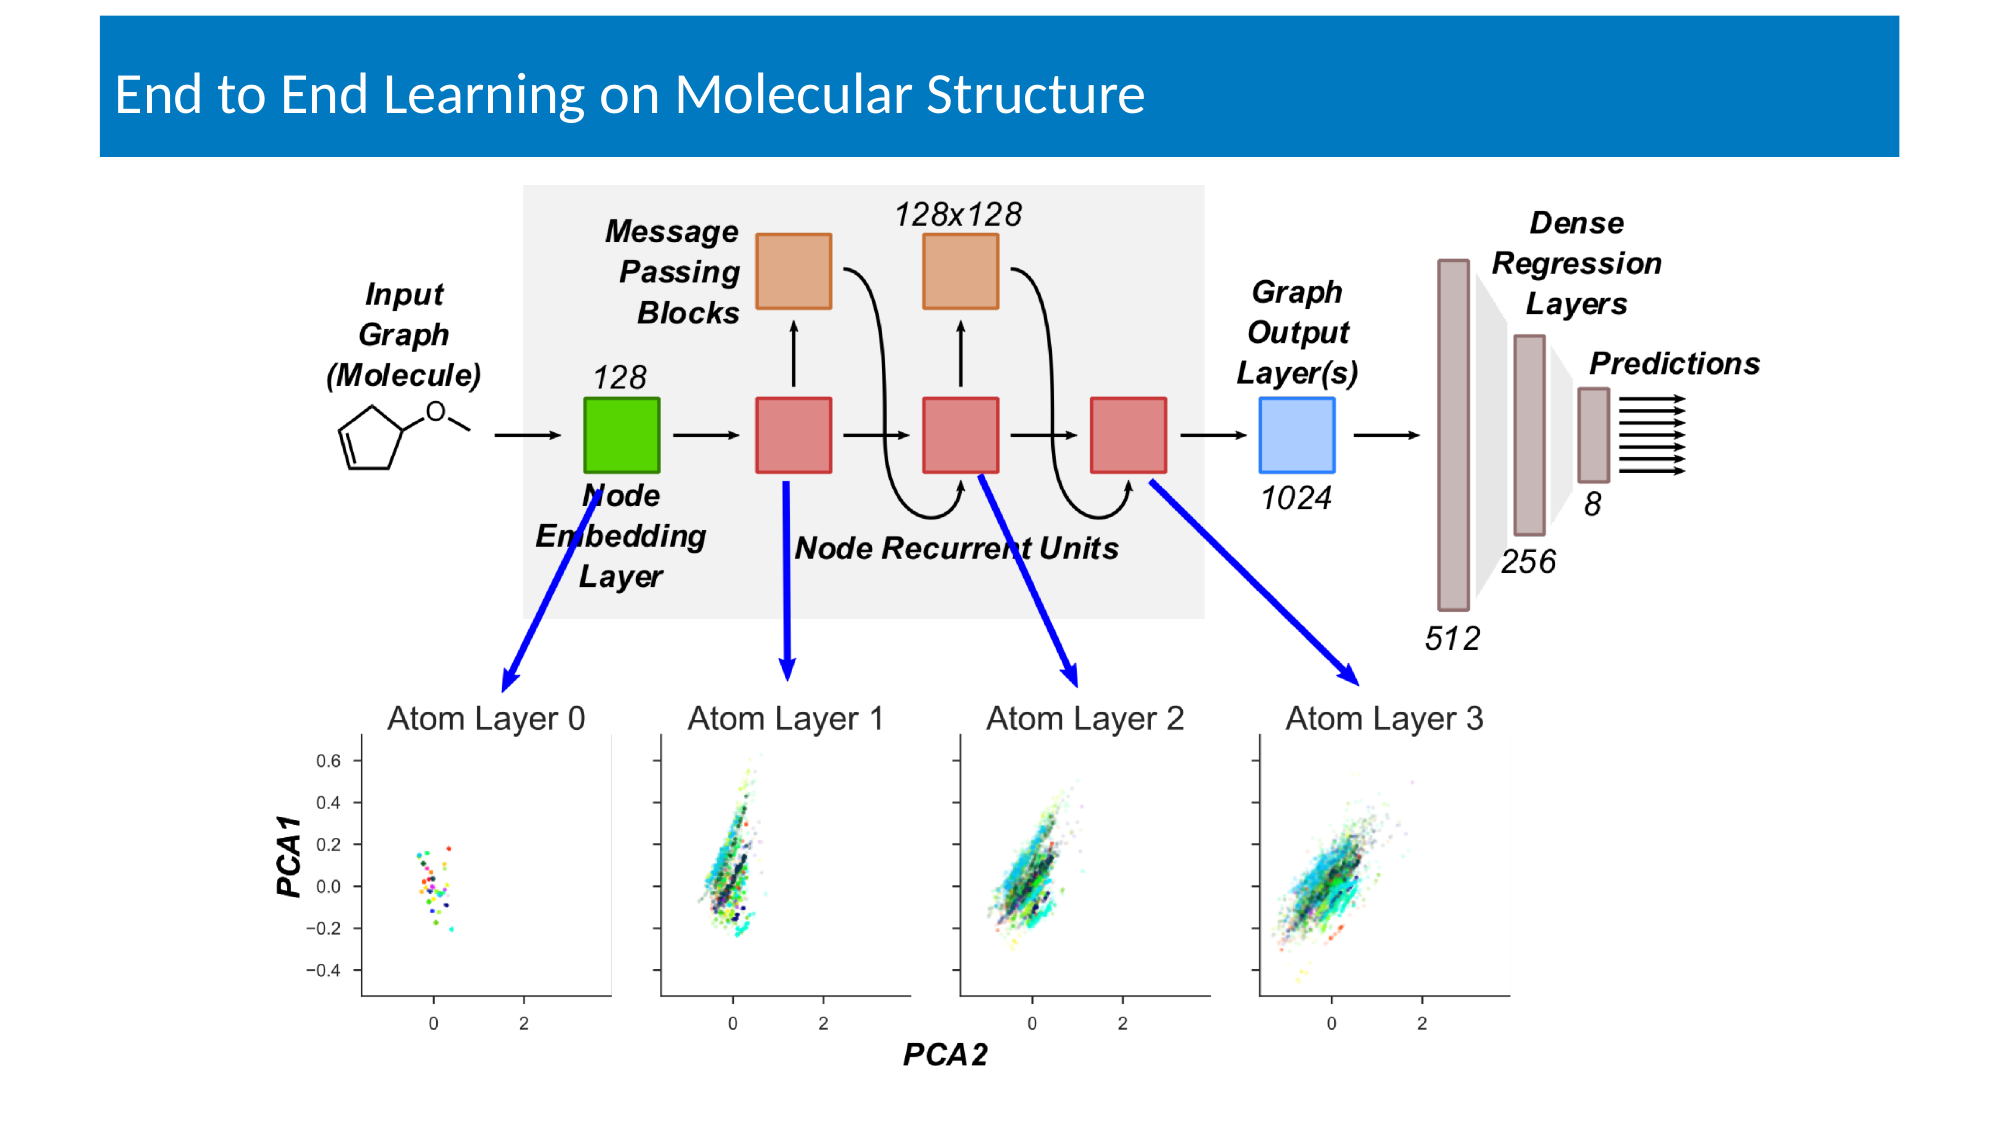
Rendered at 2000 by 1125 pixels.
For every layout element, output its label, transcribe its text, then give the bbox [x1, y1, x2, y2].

title End to End Learning on Molecular Structure [99, 15, 1900, 157]
picture [276, 185, 1765, 1066]
